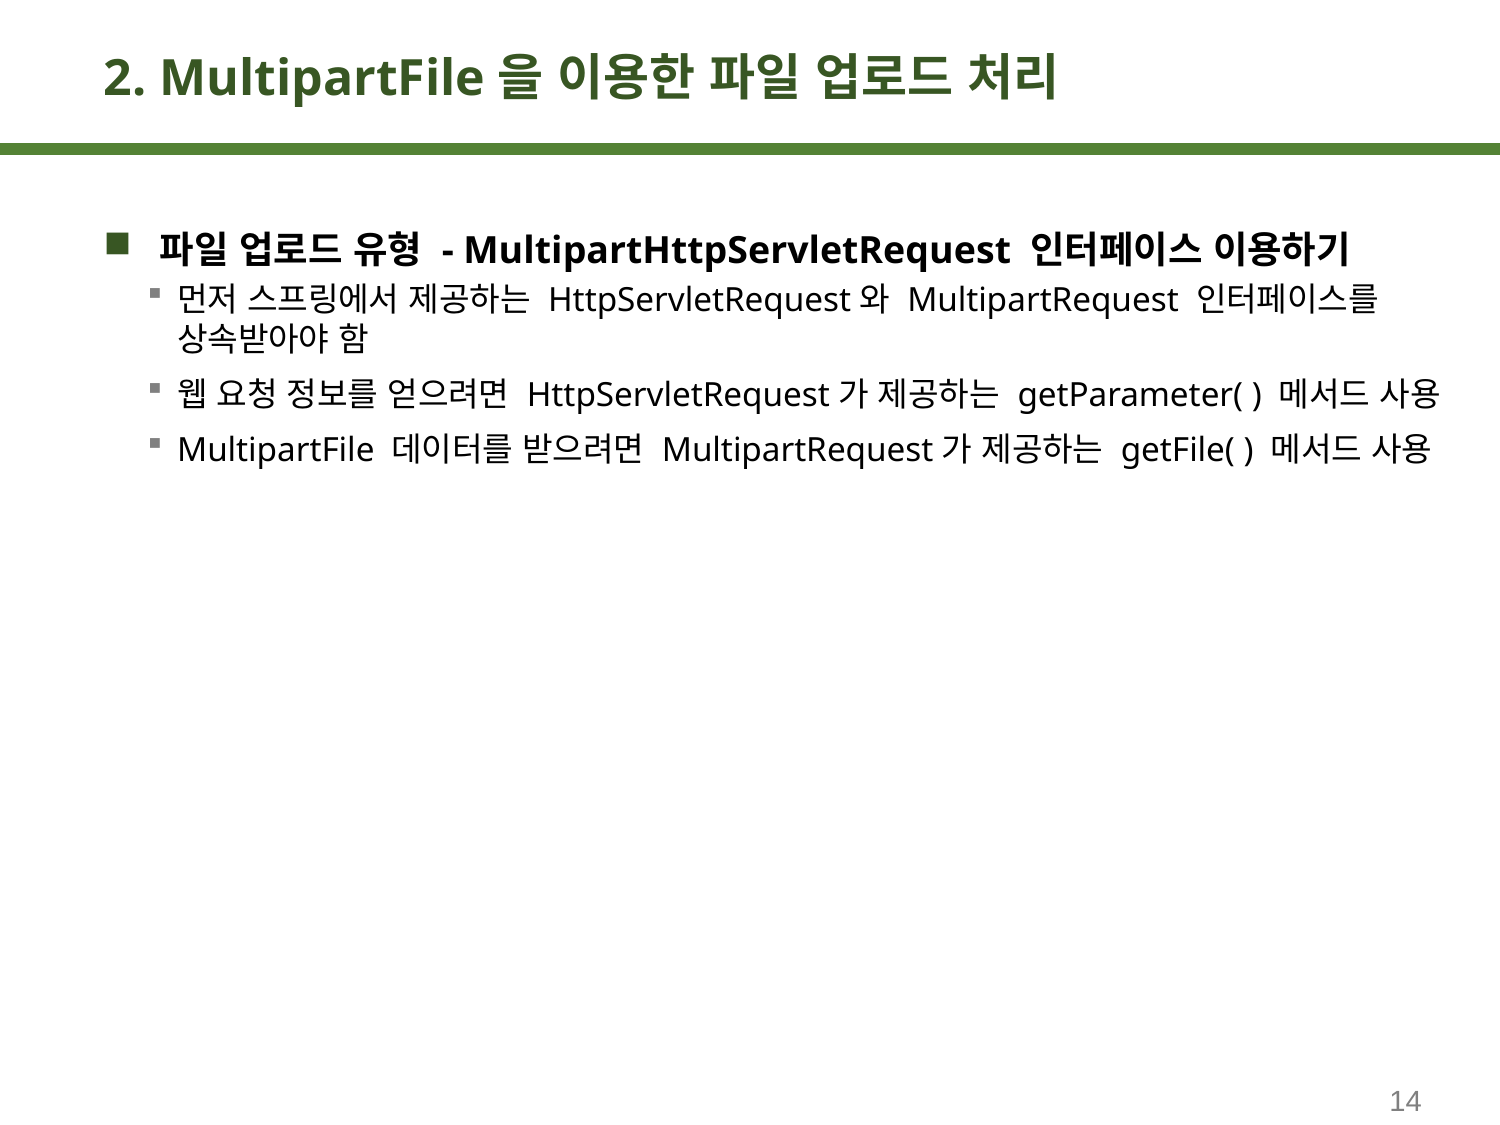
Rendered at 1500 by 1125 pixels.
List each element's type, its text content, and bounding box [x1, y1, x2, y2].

title 2. MultipartFile을 이용한 파일 업로드 처리 [88, 30, 1211, 121]
list 파일 업로드 유형 - MultipartHttpServletRequest 인터페이스 이용하기 먼저 스프링에서 제공하는 HttpServletRequest와 MultipartRequest 인터페이스를 상속받아야 함 웹 요청 정보를 얻으려면 HttpServletRequest가 제공하는 getParameter( ) 메서드 사용 MultipartFile 데이터를 받으려면 MultipartRequest가 제공하는 getFile( ) 메서드 사용 [88, 196, 1478, 1083]
